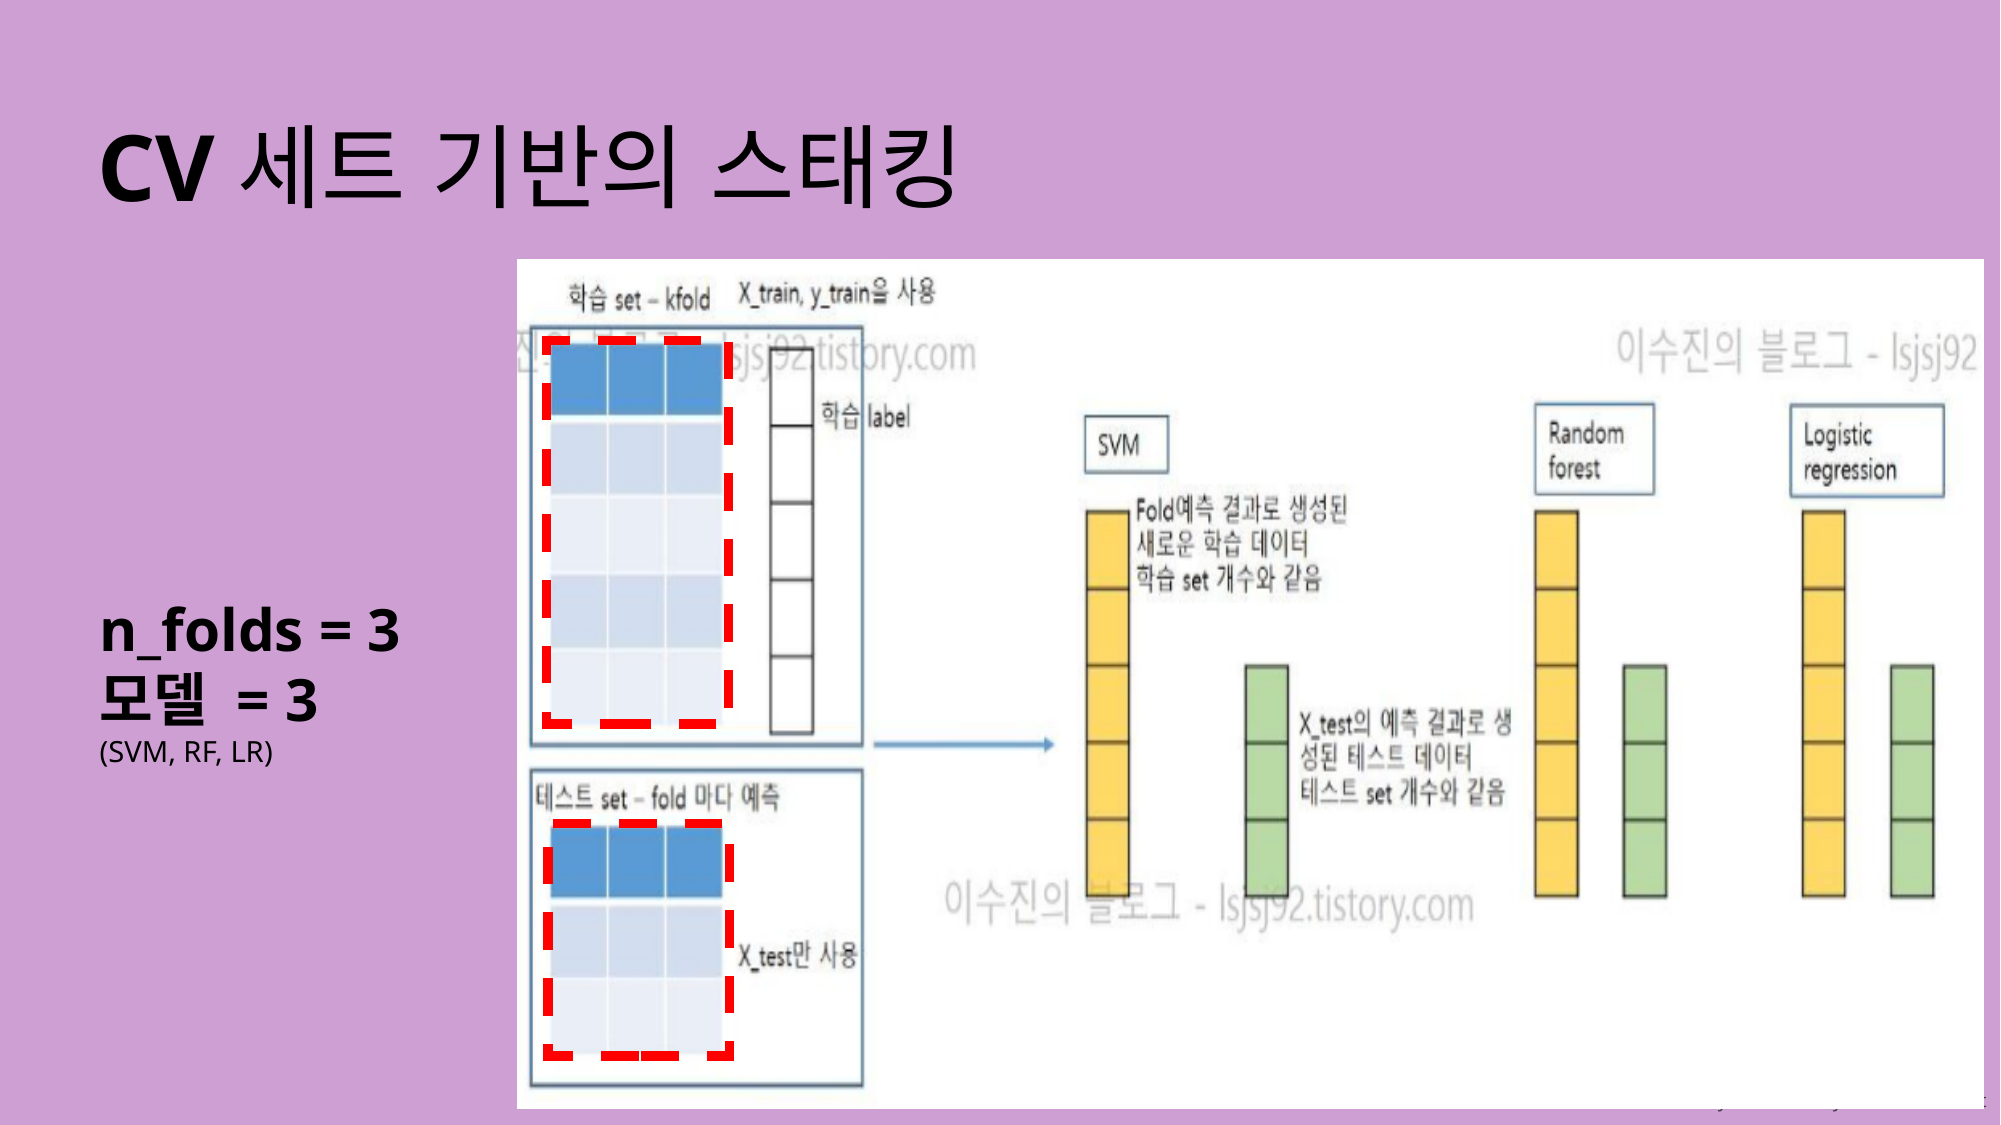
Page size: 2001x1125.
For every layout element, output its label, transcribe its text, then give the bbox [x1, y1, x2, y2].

picture [517, 259, 1984, 1110]
text_box n_folds = 3 모델 = 3 (SVM, RF, LR) [84, 585, 465, 776]
text_box CV세트 기반의 스태킹 [82, 102, 980, 228]
